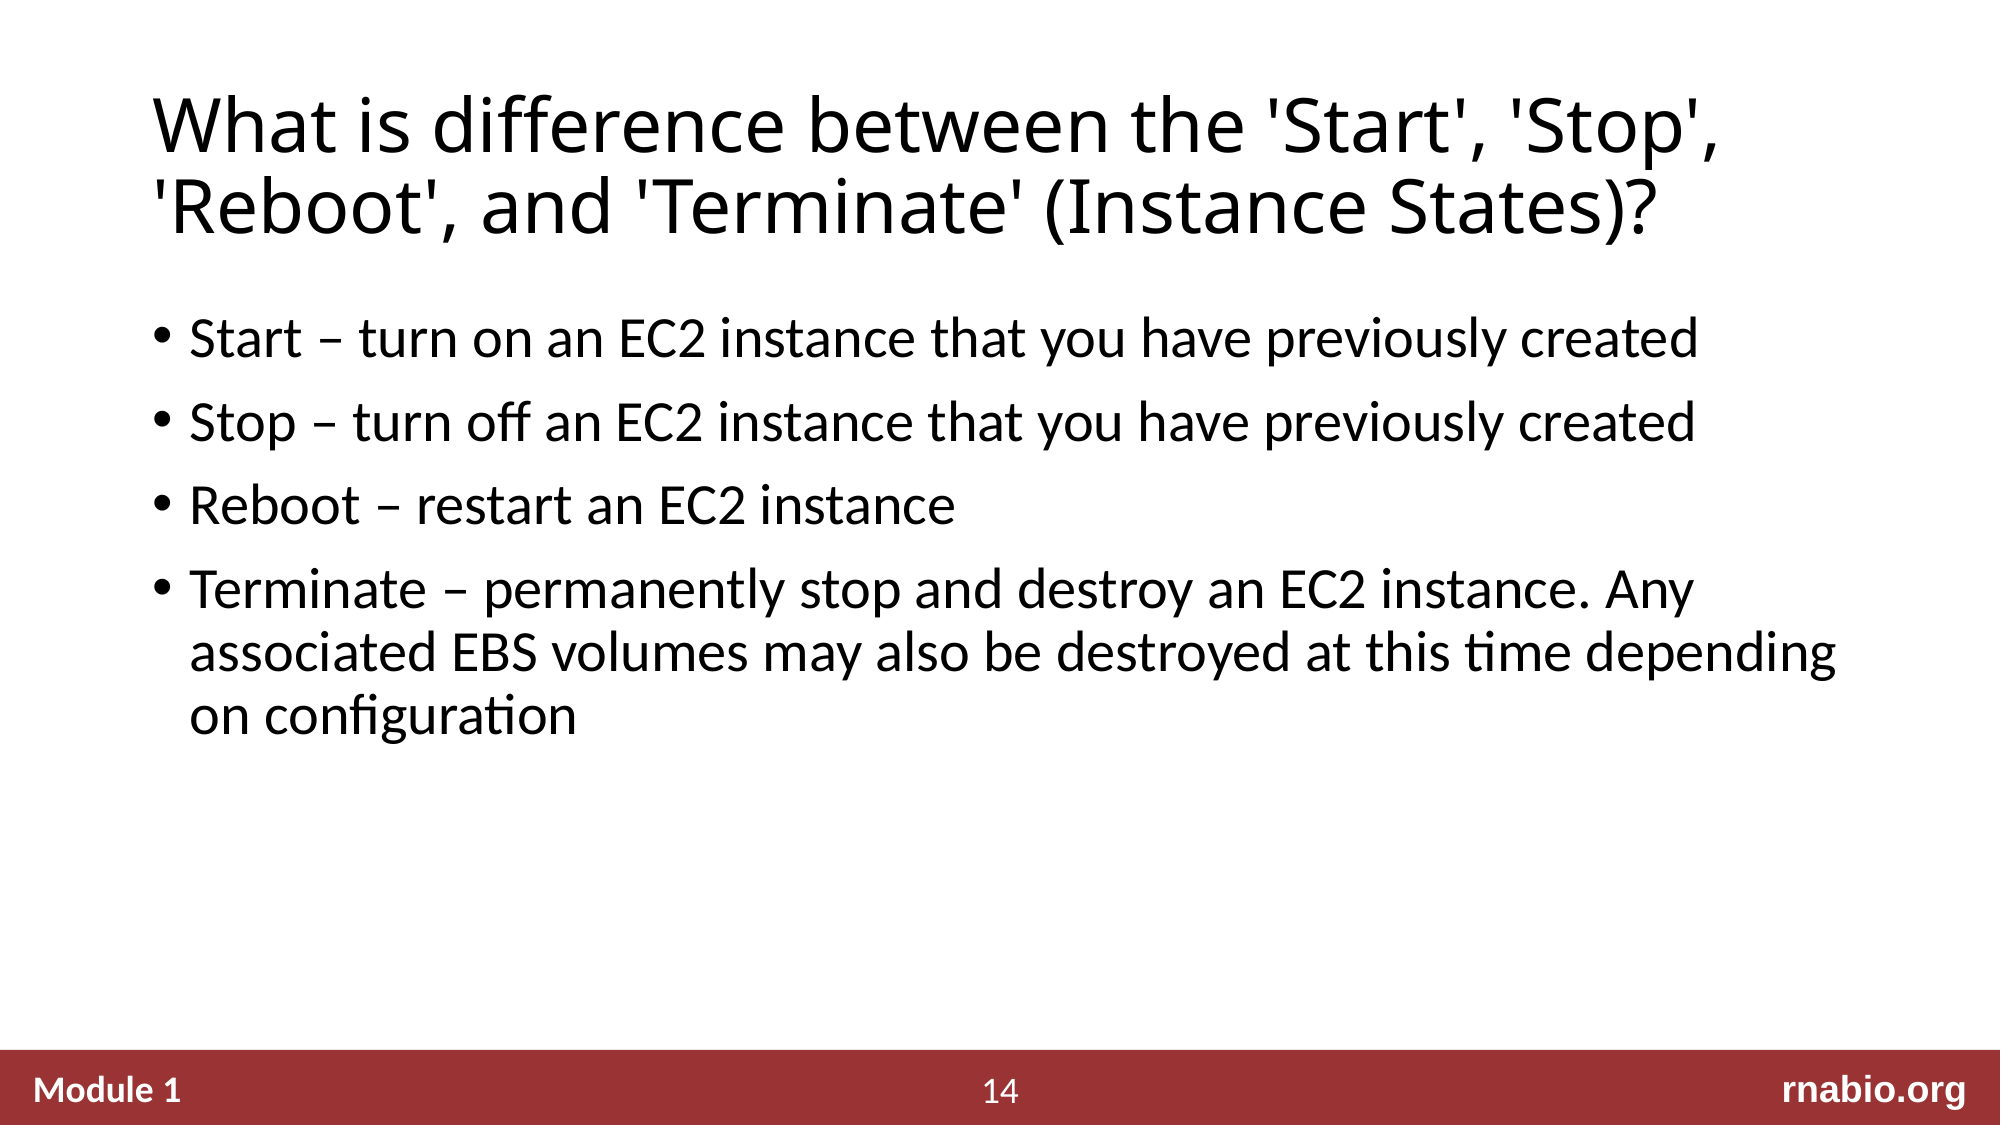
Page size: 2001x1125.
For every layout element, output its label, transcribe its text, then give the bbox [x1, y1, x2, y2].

title What is difference between the 'Start', 'Stop', 'Reboot', and 'Terminate' (Instance States)? [137, 59, 1863, 278]
list Start – turn on an EC2 instance that you have previously created Stop – turn off an EC2 instance that you have previously created Reboot – restart an EC2 instance Terminate – permanently stop and destroy an EC2 instance. Any associated EBS volumes may also be destroyed at this time depending on configuration [137, 299, 1863, 1014]
